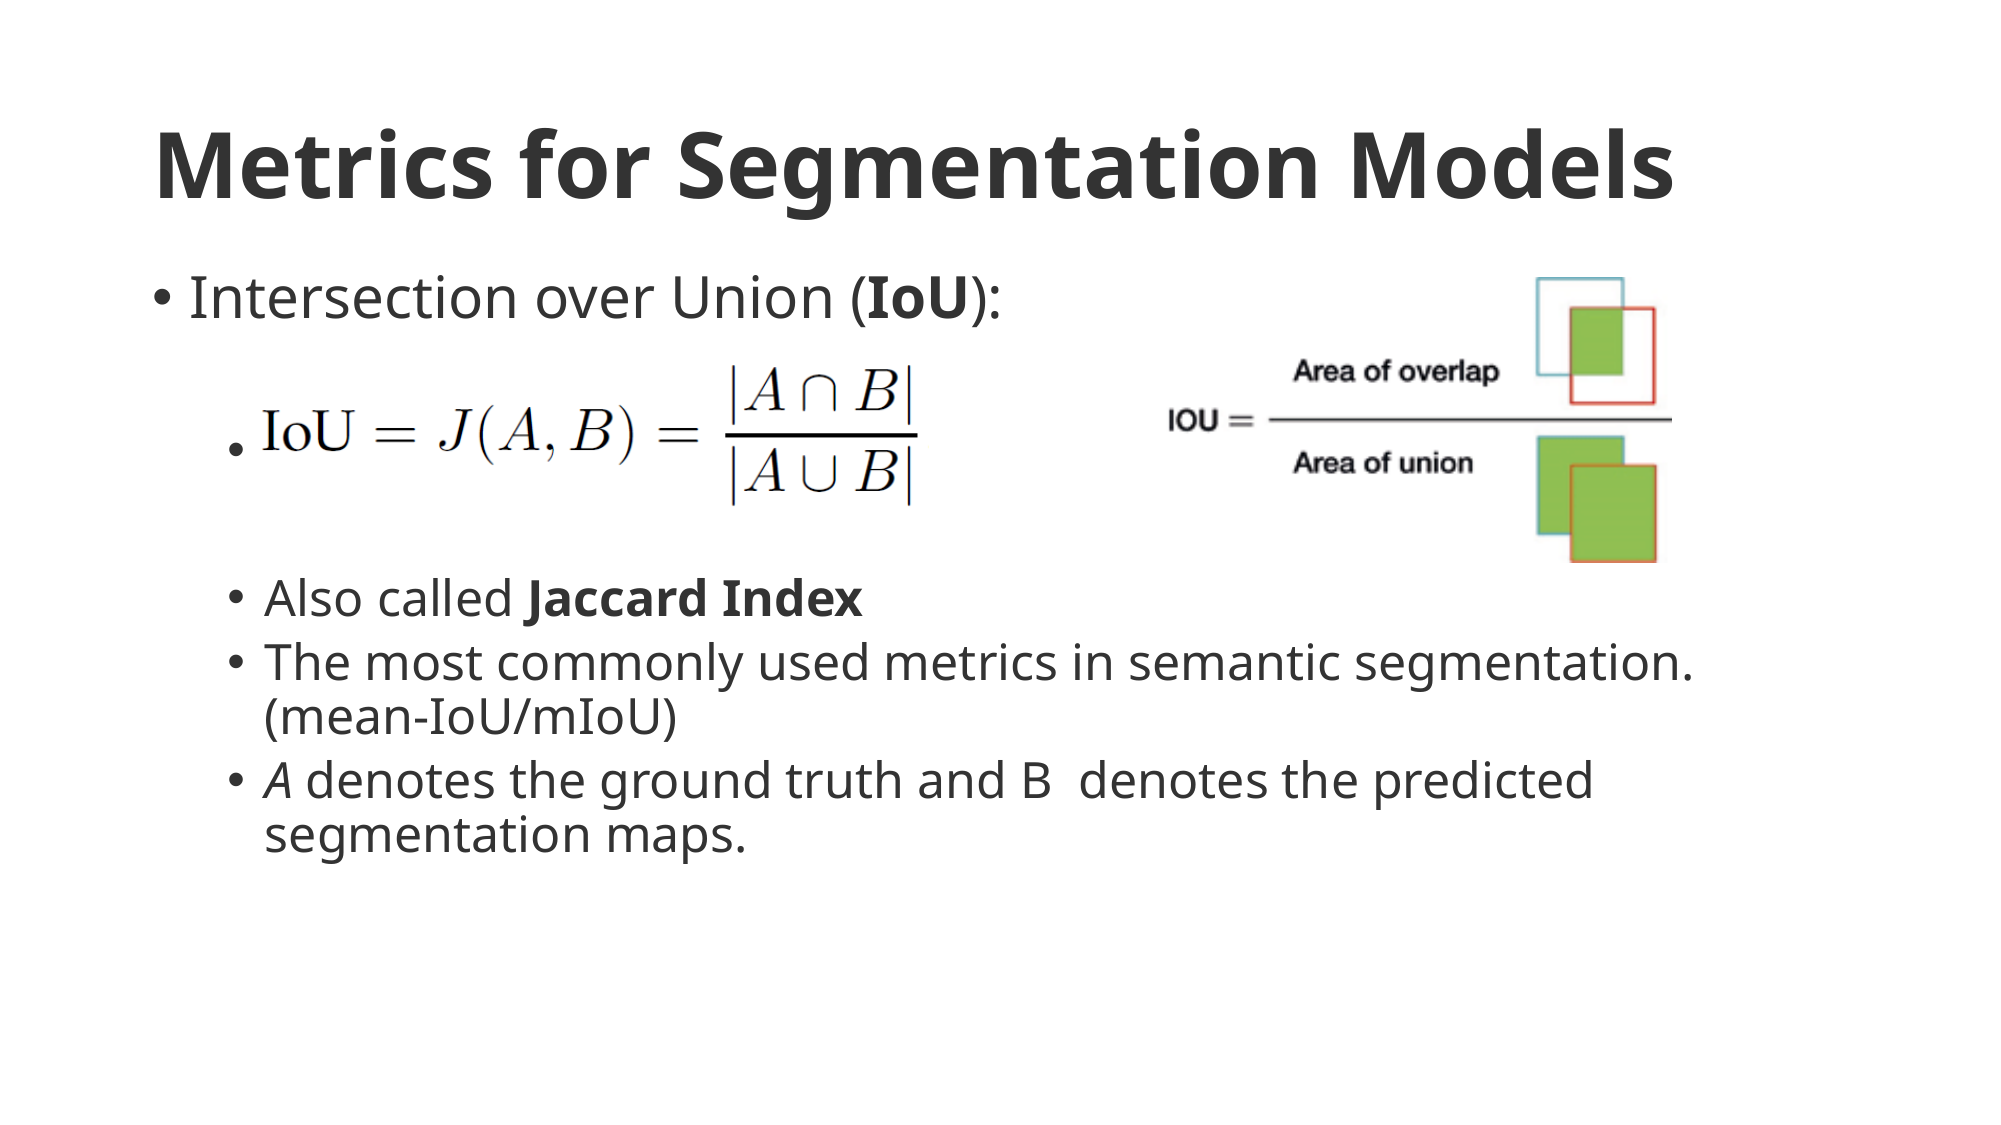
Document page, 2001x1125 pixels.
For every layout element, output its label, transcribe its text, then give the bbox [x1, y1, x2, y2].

picture [1153, 277, 1672, 563]
title Metrics for Segmentation Models [137, 59, 1863, 278]
list Intersection over Union (IoU): IoU Also called Jaccard Index The most commonly used metrics in semantic segmentation. (mean-IoU/mIoU) A denotes the ground truth and B denotes the predicted segmentation maps. [137, 260, 1875, 1066]
picture [260, 363, 929, 512]
